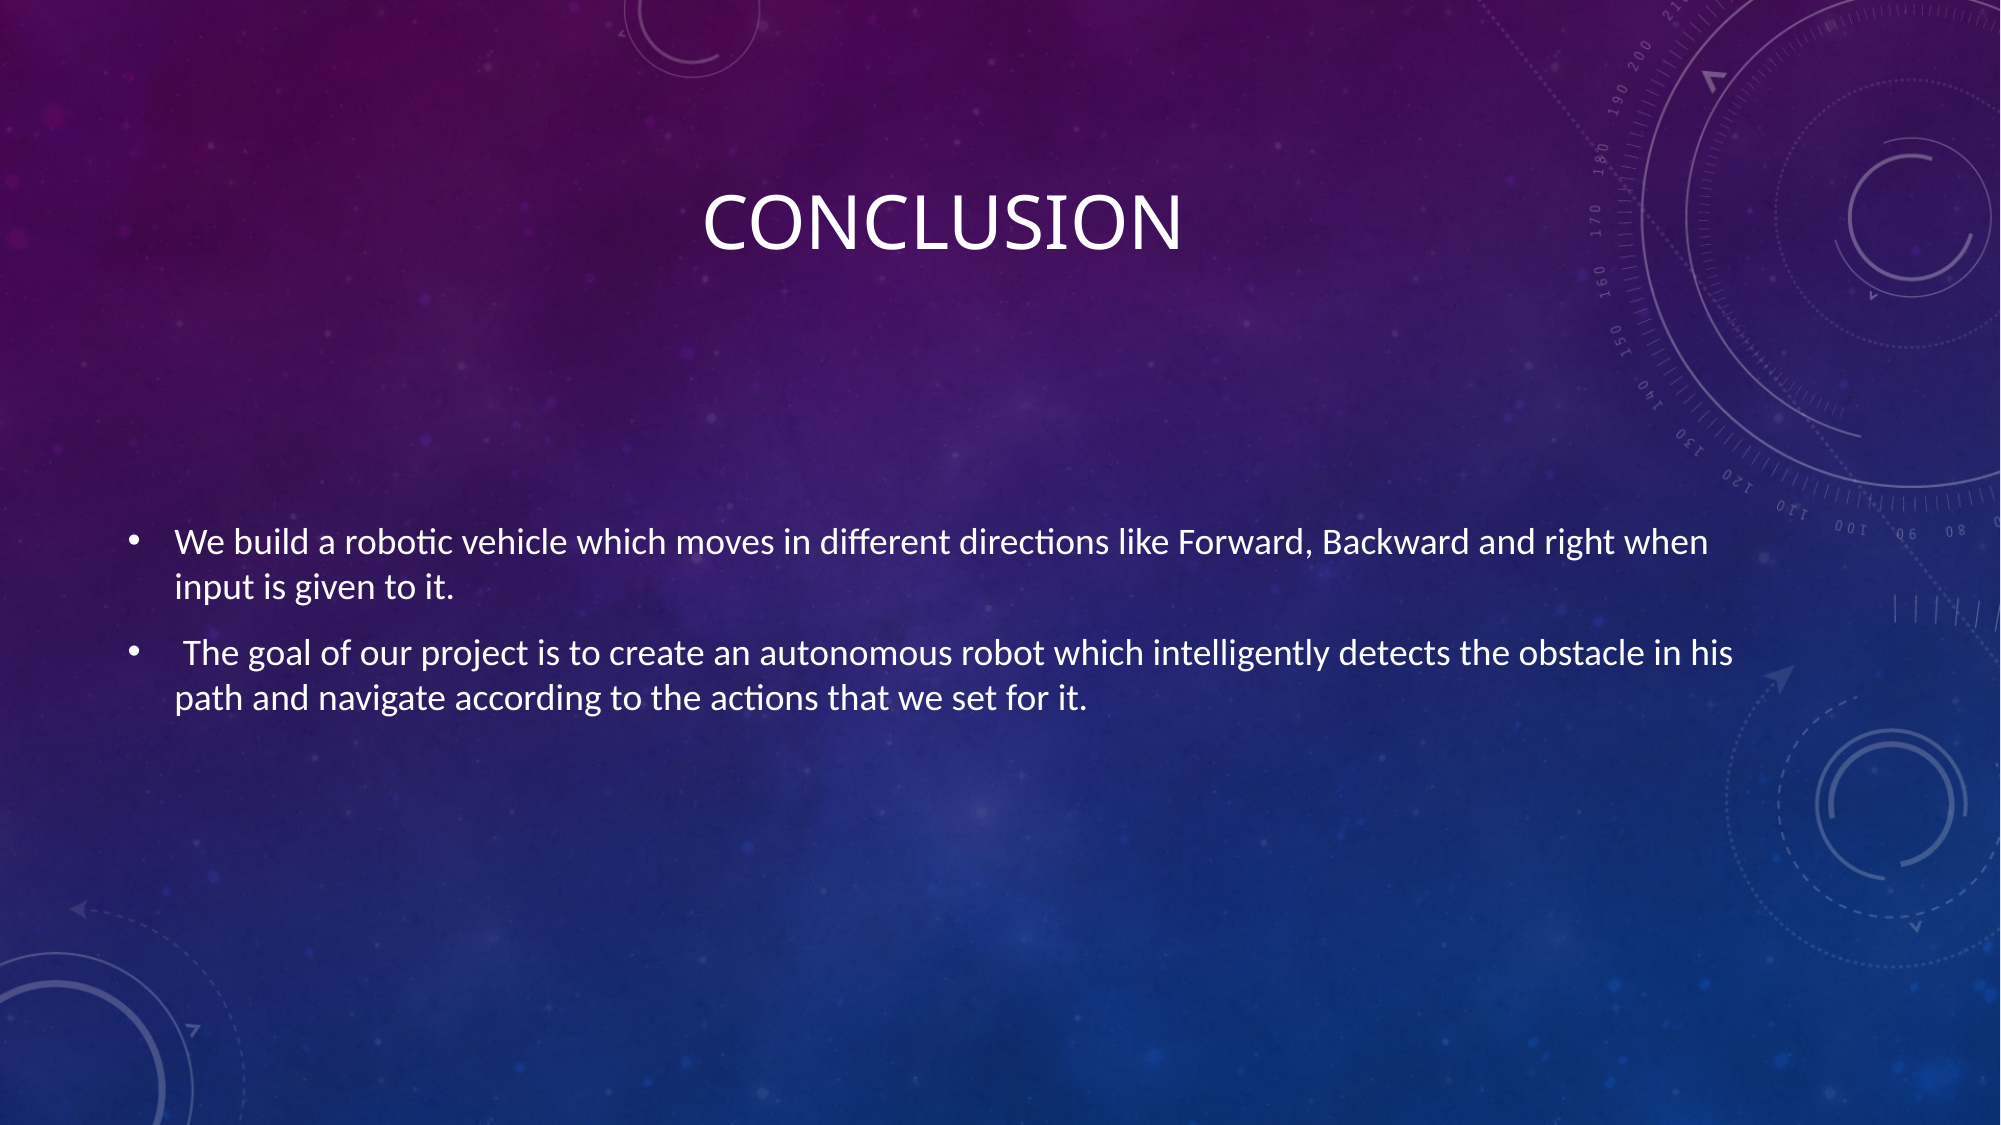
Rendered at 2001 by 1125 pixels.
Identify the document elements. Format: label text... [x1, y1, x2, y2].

list We build a robotic vehicle which moves in different directions like Forward, Backward and right when input is given to it. The goal of our project is to create an autonomous robot which intelligently detects the obstacle in his path and navigate according to the actions that we set for it. [112, 351, 1775, 950]
title conclusion [112, 99, 1775, 339]
picture [0, 0, 2001, 1125]
